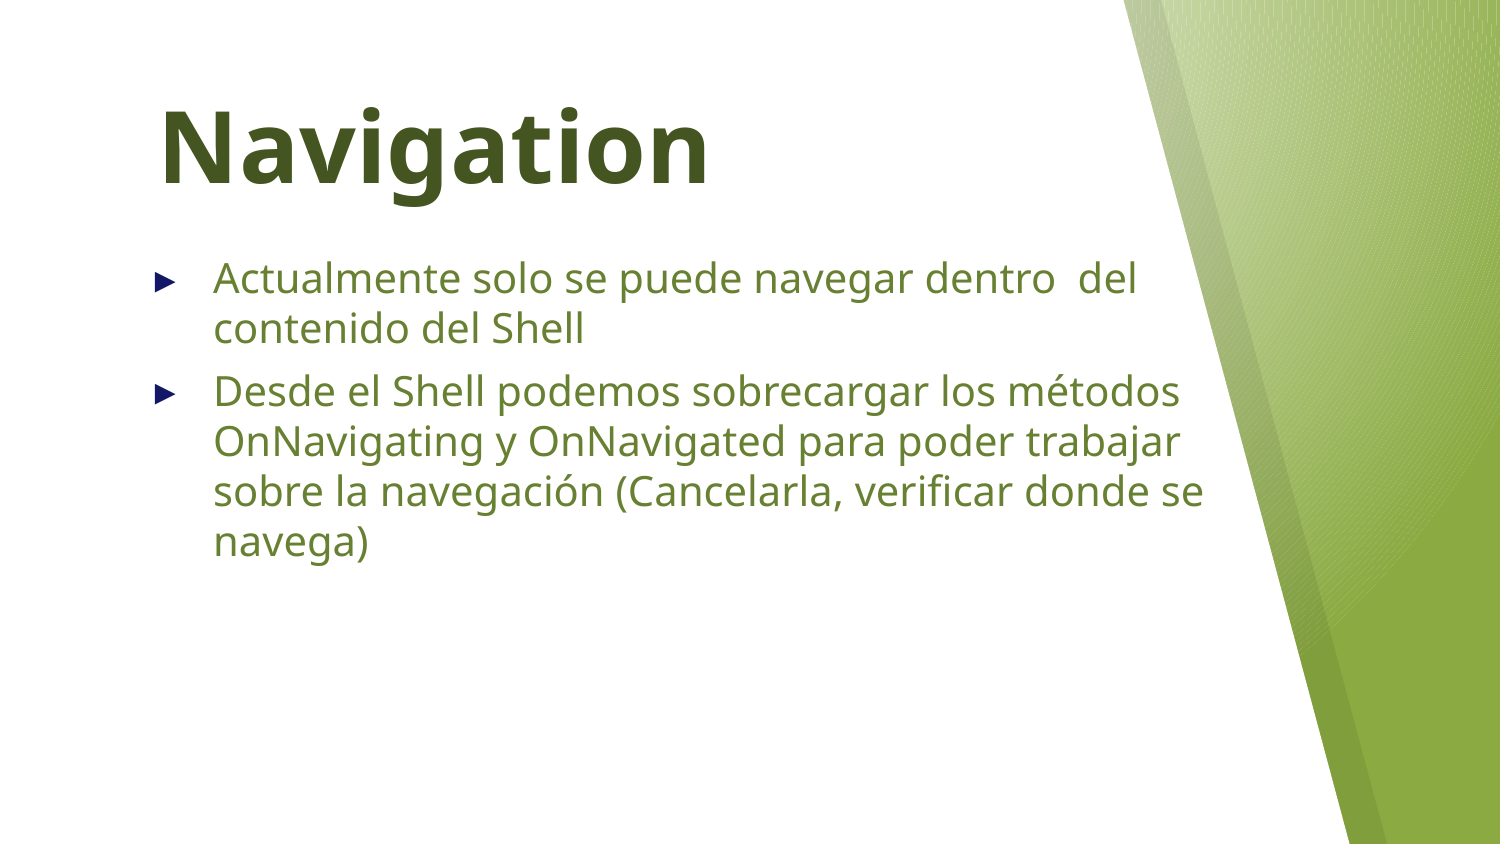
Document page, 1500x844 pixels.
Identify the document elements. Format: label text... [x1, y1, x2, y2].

title Navigation [142, 138, 1017, 219]
list Actualmente solo se puede navegar dentro del contenido del Shell Desde el Shell podemos sobrecargar los métodos OnNavigating y OnNavigated para poder trabajar sobre la navegación (Cancelarla, verificar donde se navega) [123, 236, 1236, 607]
